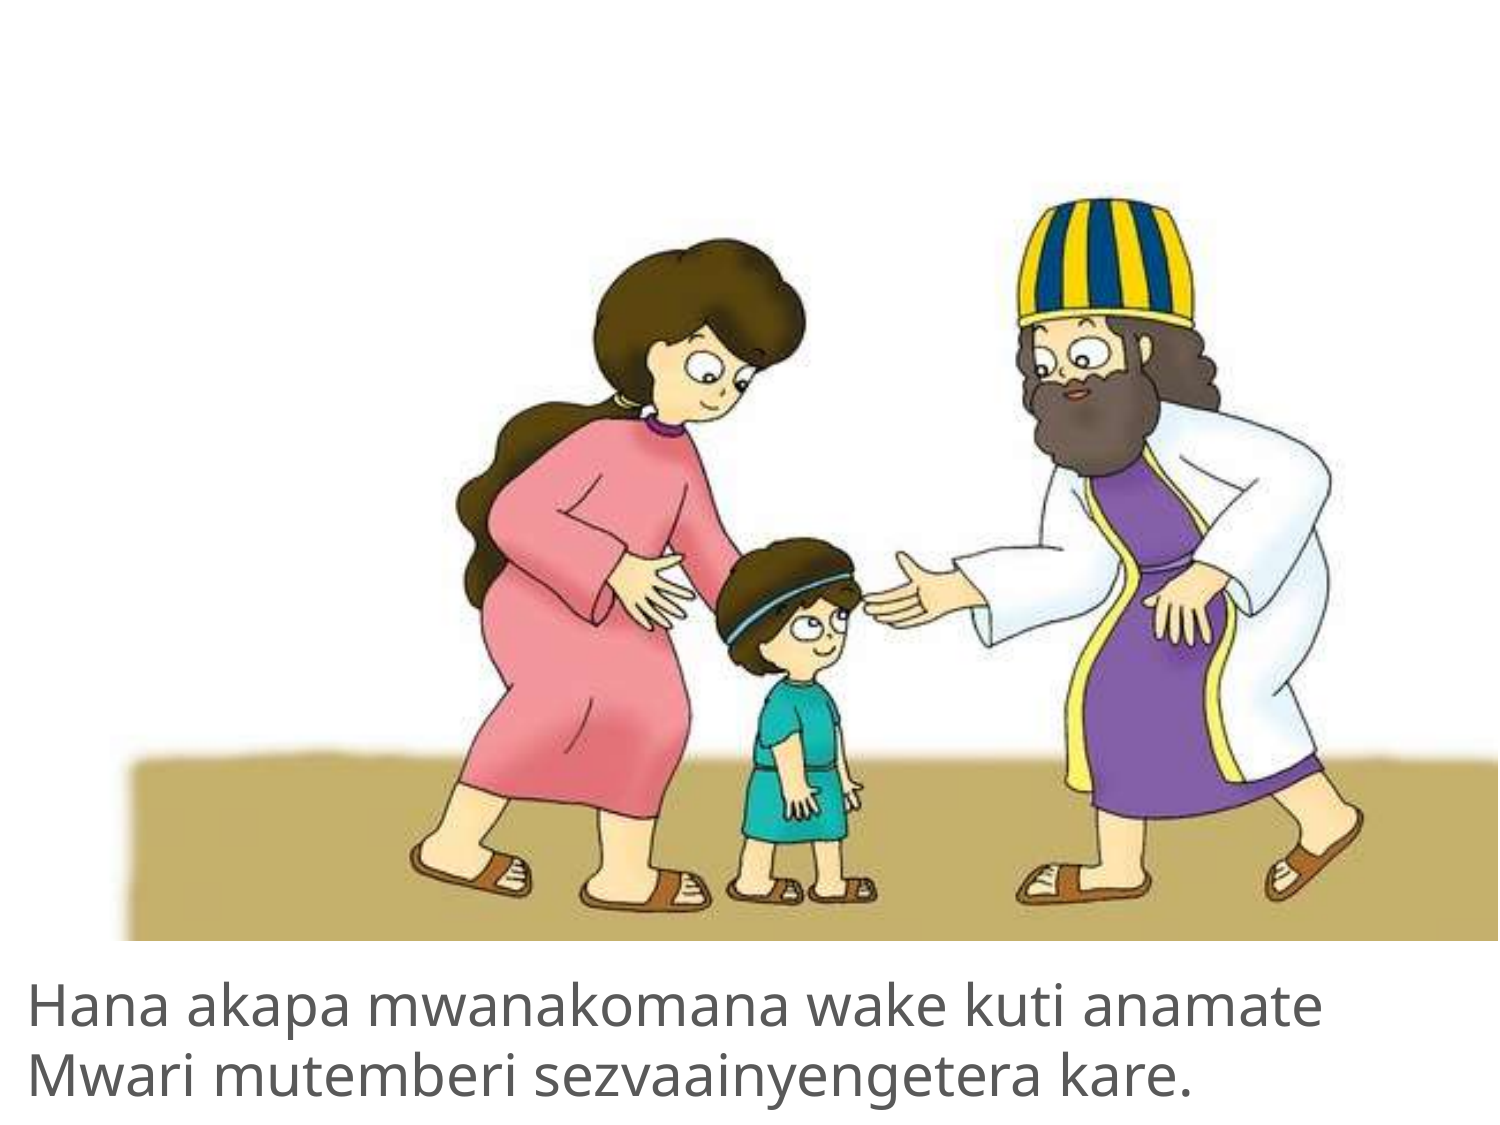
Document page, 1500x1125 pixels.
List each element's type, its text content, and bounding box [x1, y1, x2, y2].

text_box Hana akapa mwanakomana wake kuti anamate Mwari mutemberi sezvaainyengetera kare. [11, 961, 1498, 1116]
picture [0, 0, 1498, 941]
